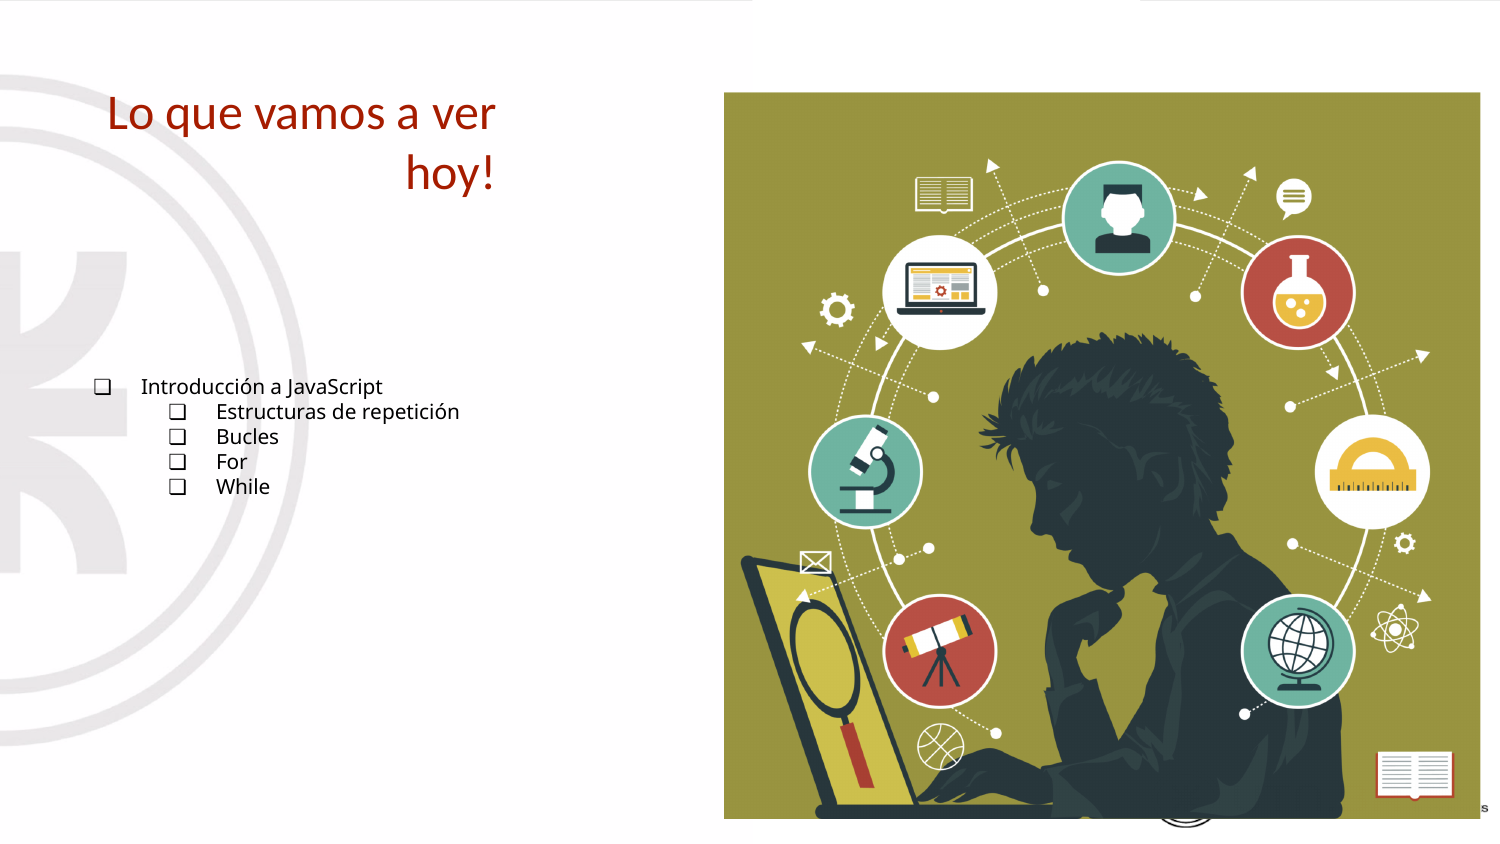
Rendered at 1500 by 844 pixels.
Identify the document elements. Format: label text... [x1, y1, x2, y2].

list Introducción a JavaScript Estructuras de repetición Bucles For While [51, 227, 623, 750]
title Lo que vamos a ver hoy! [51, 91, 512, 216]
picture [0, 0, 1500, 844]
